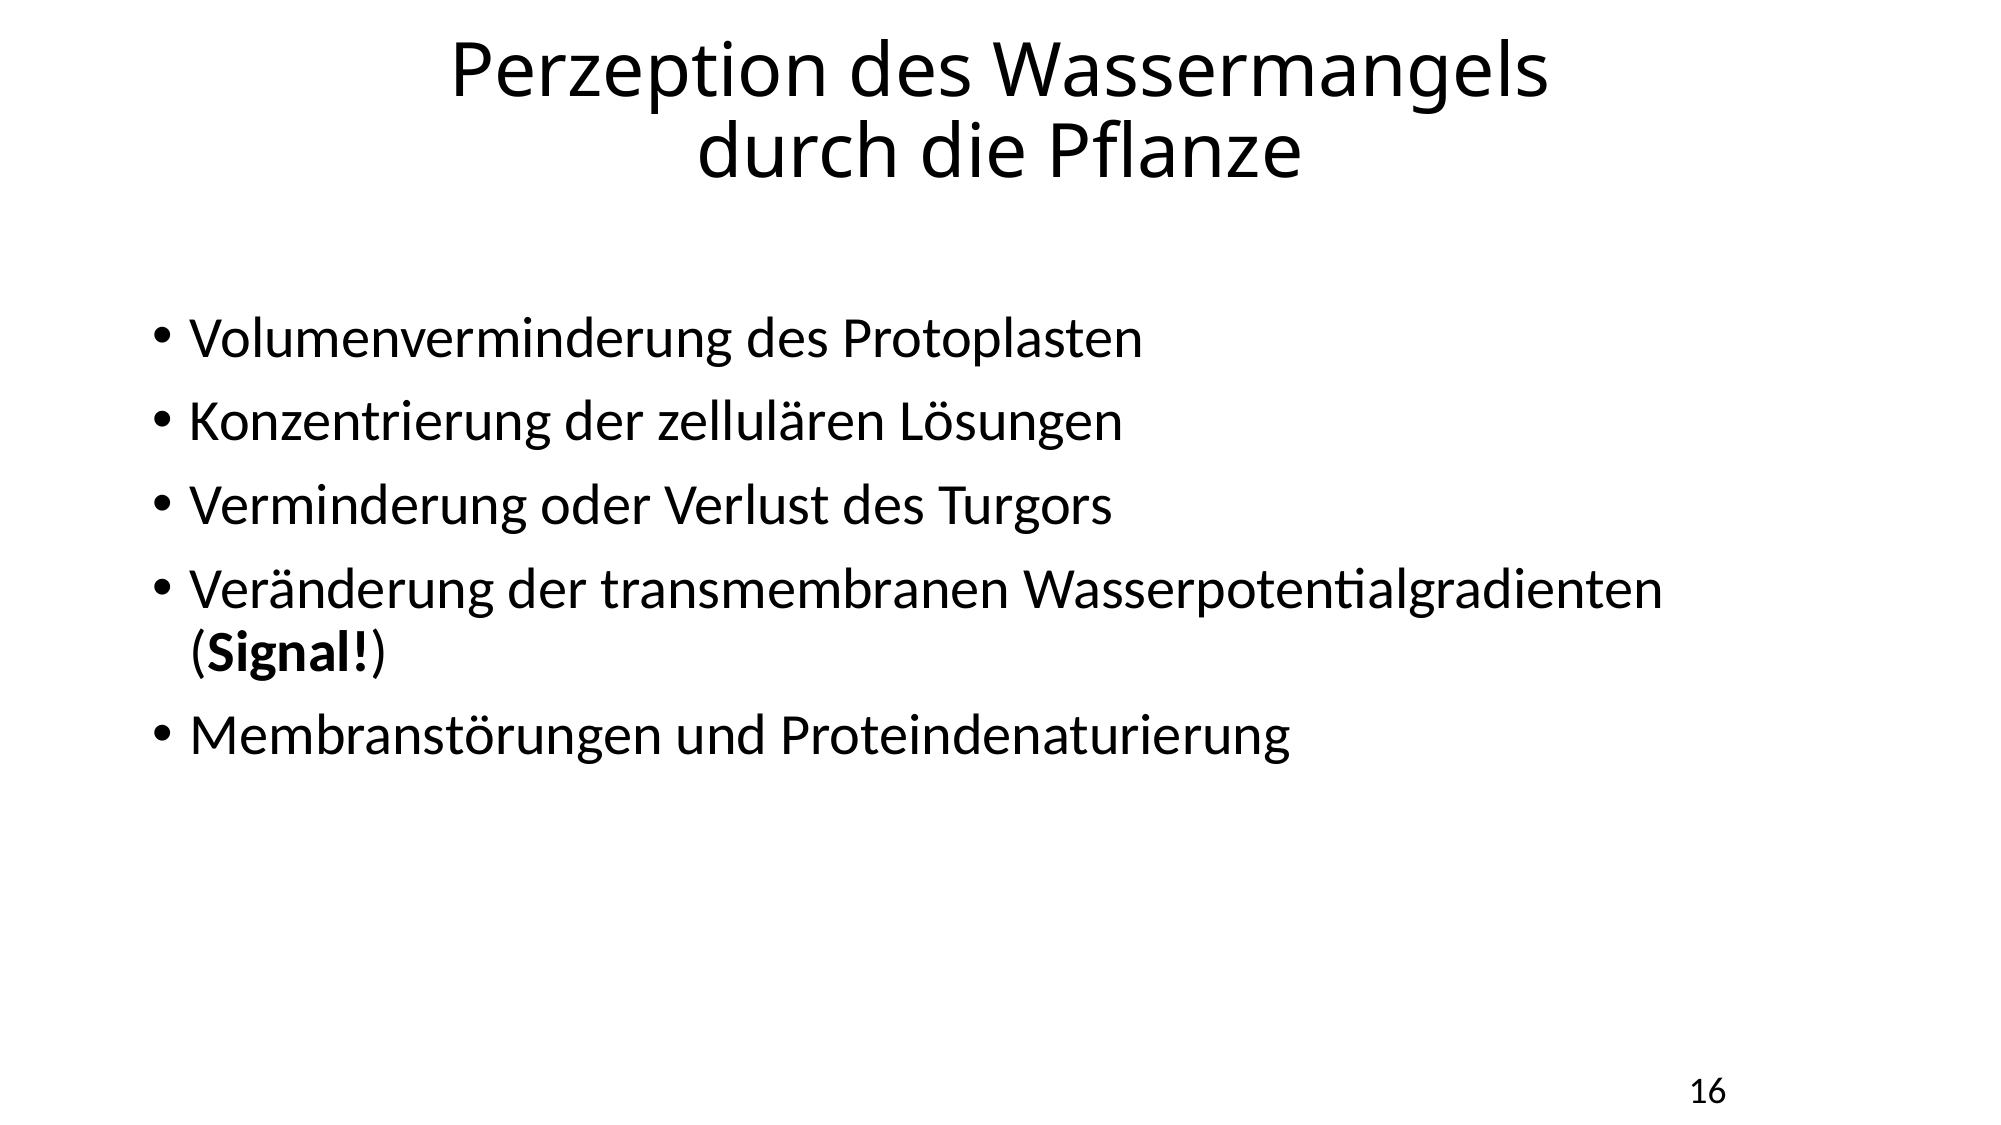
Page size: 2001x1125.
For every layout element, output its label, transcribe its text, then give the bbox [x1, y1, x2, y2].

title Perzeption des Wassermangels durch die Pflanze [324, 19, 1675, 207]
text_box 16 [1673, 1058, 1742, 1119]
list Volumenverminderung des Protoplasten Konzentrierung der zellulären Lösungen Verminderung oder Verlust des Turgors Veränderung der transmembranen Wasserpotentialgradienten (Signal!) Membranstörungen und Proteindenaturierung [137, 299, 1863, 1014]
